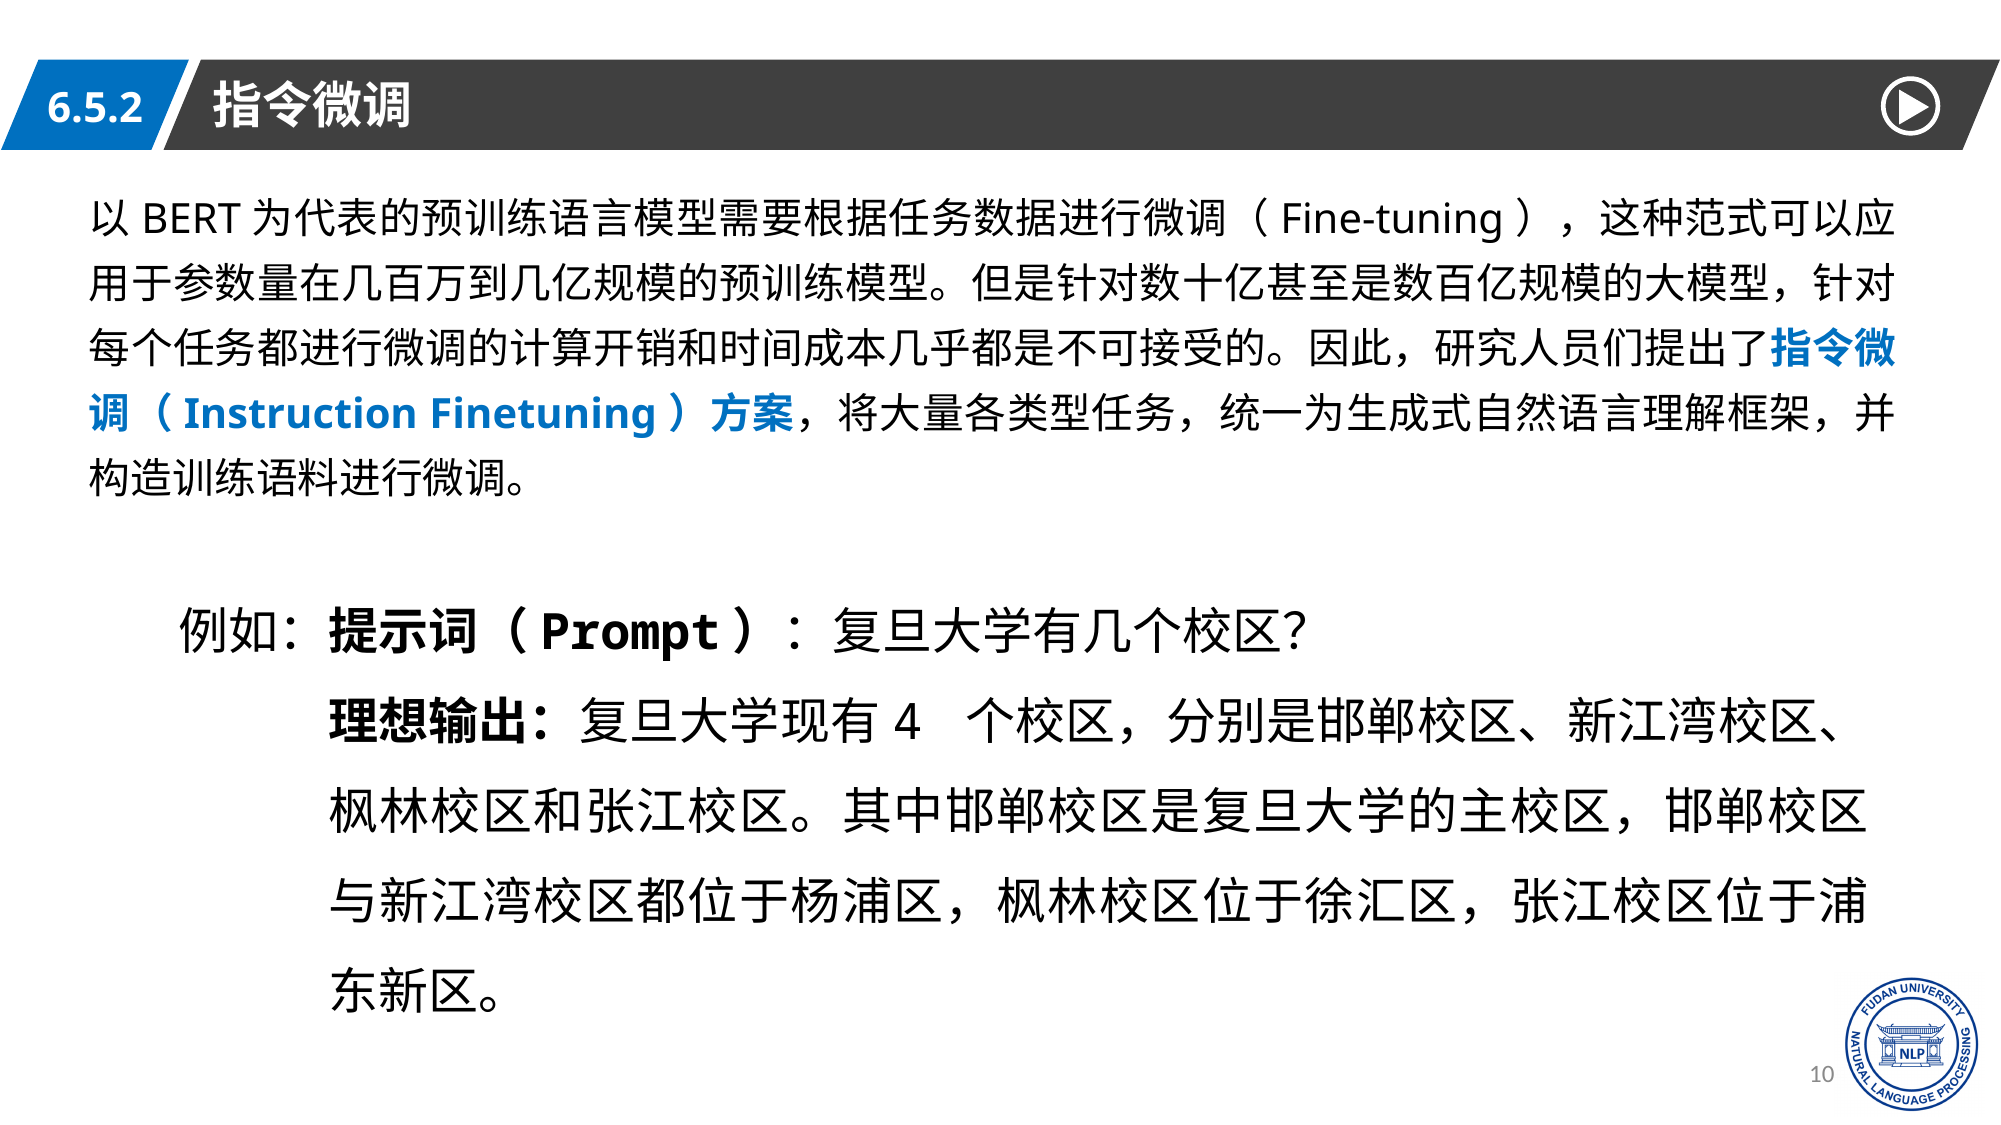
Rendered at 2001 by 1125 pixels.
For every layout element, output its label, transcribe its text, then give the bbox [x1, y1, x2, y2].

picture [1834, 972, 1985, 1117]
text_box [163, 59, 2000, 150]
text_box 以BERT为代表的预训练语言模型需要根据任务数据进行微调（Fine-tuning），这种范式可以应用于参数量在几百万到几亿规模的预训练模型。但是针对数十亿甚至是数百亿规模的大模型，针对每个任务都进行微调的计算开销和时间成本几乎都是不可接受的。因此，研究人员们提出了指令微调（Instruction Finetuning）方案，将大量各类型任务，统一为生成式自然语言理解框架，并构造训练语料进行微调。 [74, 169, 1911, 509]
text_box [32, 59, 189, 120]
text_box 指令微调 [198, 66, 428, 142]
text_box 6.5.2 [26, 73, 164, 138]
slide_number 104 [1412, 1042, 1863, 1103]
text_box 例如：提示词（Prompt）：复旦大学有几个校区？ 理想输出：复旦大学现有4 个校区，分别是邯郸校区、新江湾校区、枫林校区和张江校区。其中邯郸校区是复旦大学的主校区，邯郸校区与新江湾校区都位于杨浦区，枫林校区位于徐汇区，张江校区位于浦东新区。 [163, 562, 1884, 1028]
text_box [1883, 78, 1939, 134]
text_box [1, 89, 157, 150]
